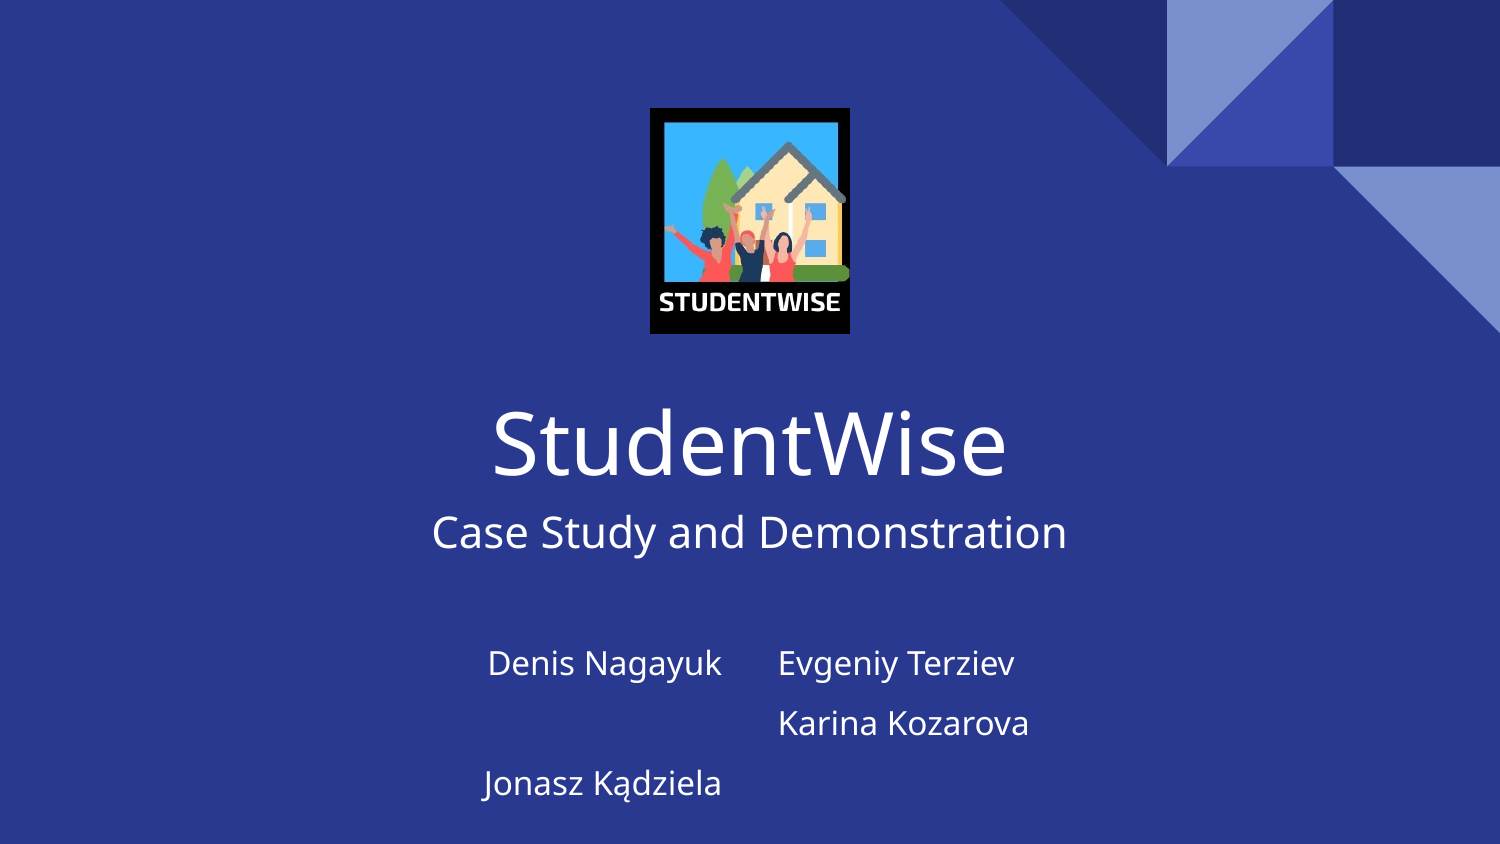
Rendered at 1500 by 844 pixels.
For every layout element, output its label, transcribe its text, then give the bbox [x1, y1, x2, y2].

subtitle Denis Nagayuk Jonasz Kądziela [448, 607, 738, 736]
subtitle Evgeniy Terziev Karina Kozarova [762, 607, 1052, 736]
title StudentWise [75, 370, 1425, 489]
picture [650, 108, 850, 335]
subtitle Case Study and Demonstration [75, 489, 1425, 561]
